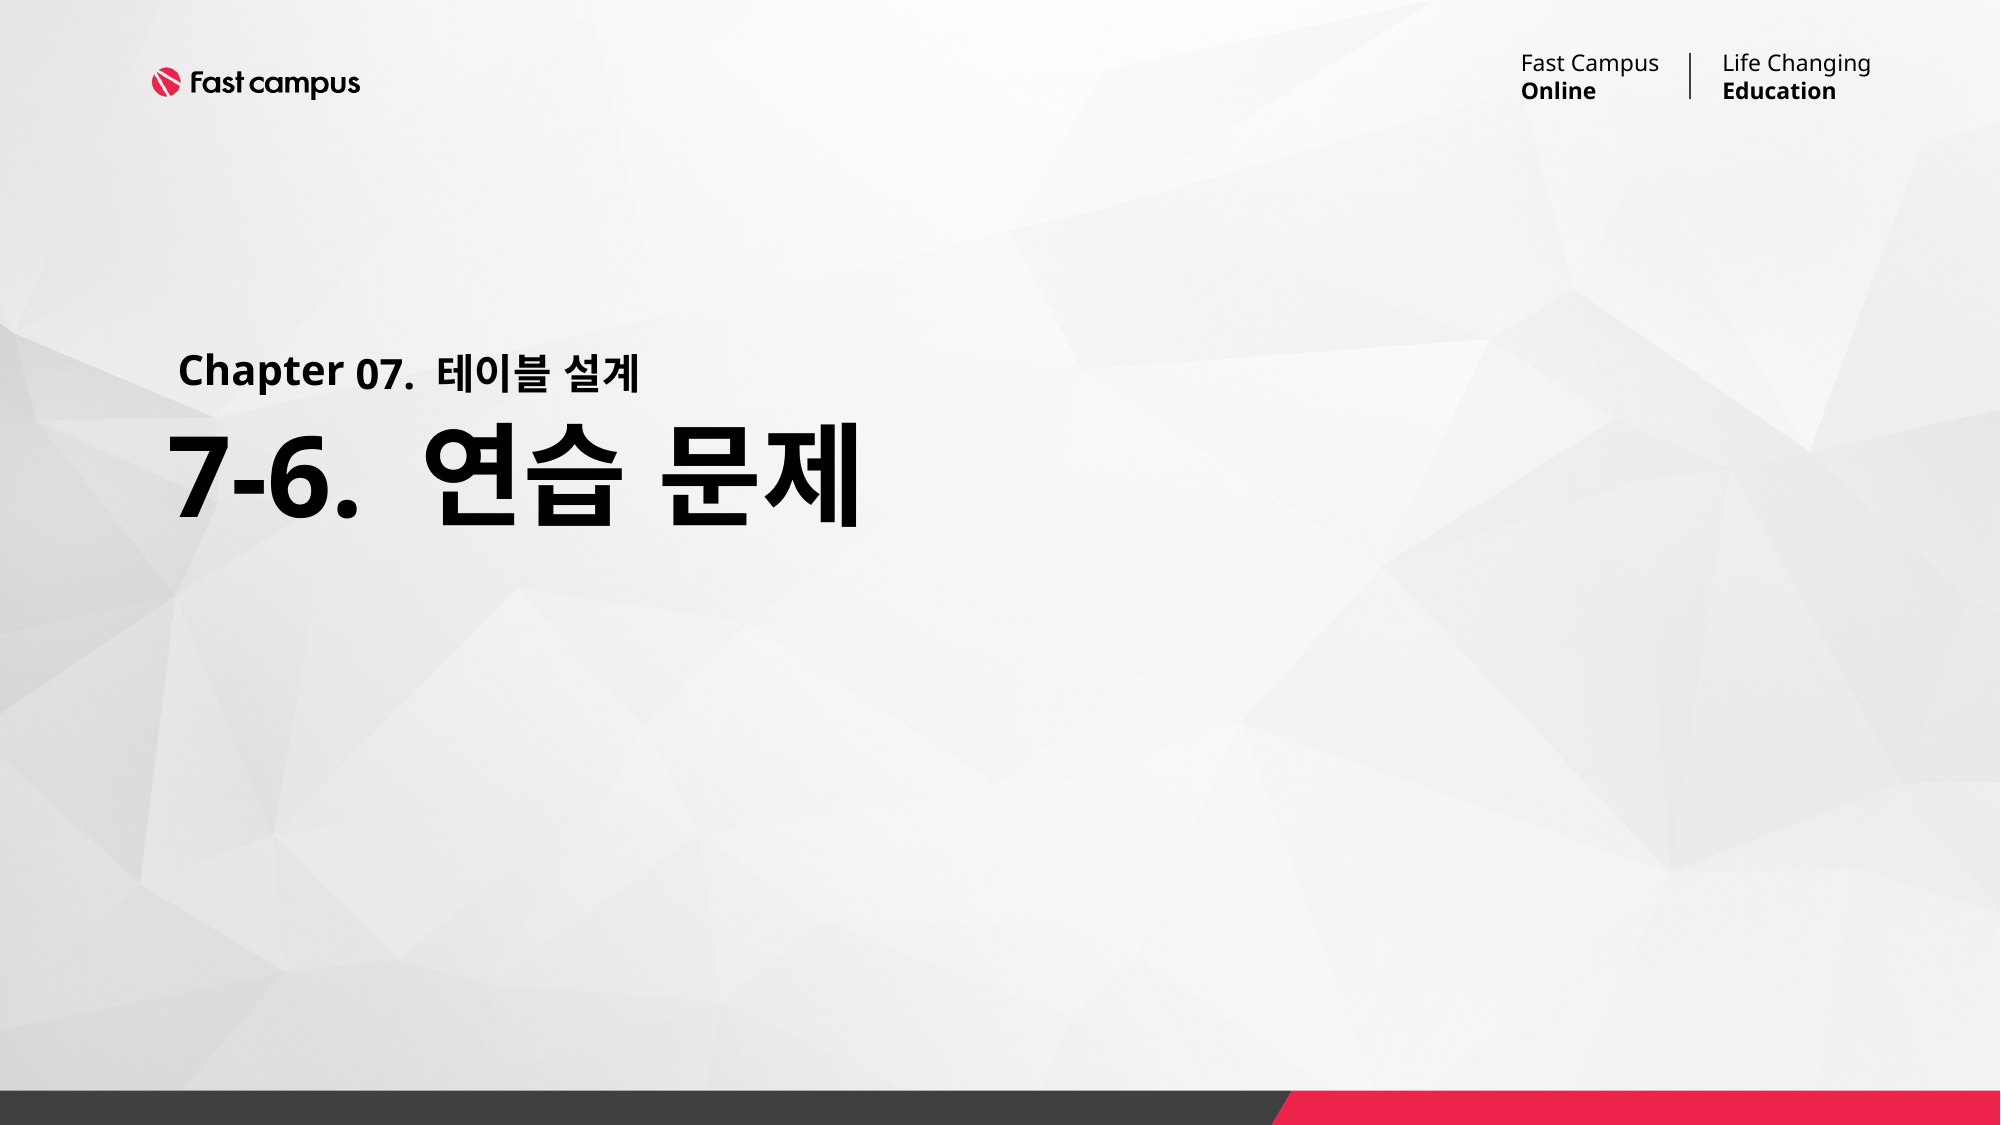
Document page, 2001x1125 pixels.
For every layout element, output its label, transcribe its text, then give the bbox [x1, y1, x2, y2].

picture [152, 52, 360, 112]
text_box 이수지 [0, 0, 2000, 1090]
title 7-6. 연습 문제 [152, 412, 1878, 767]
list 07. 테이블 설계 [340, 345, 1965, 413]
